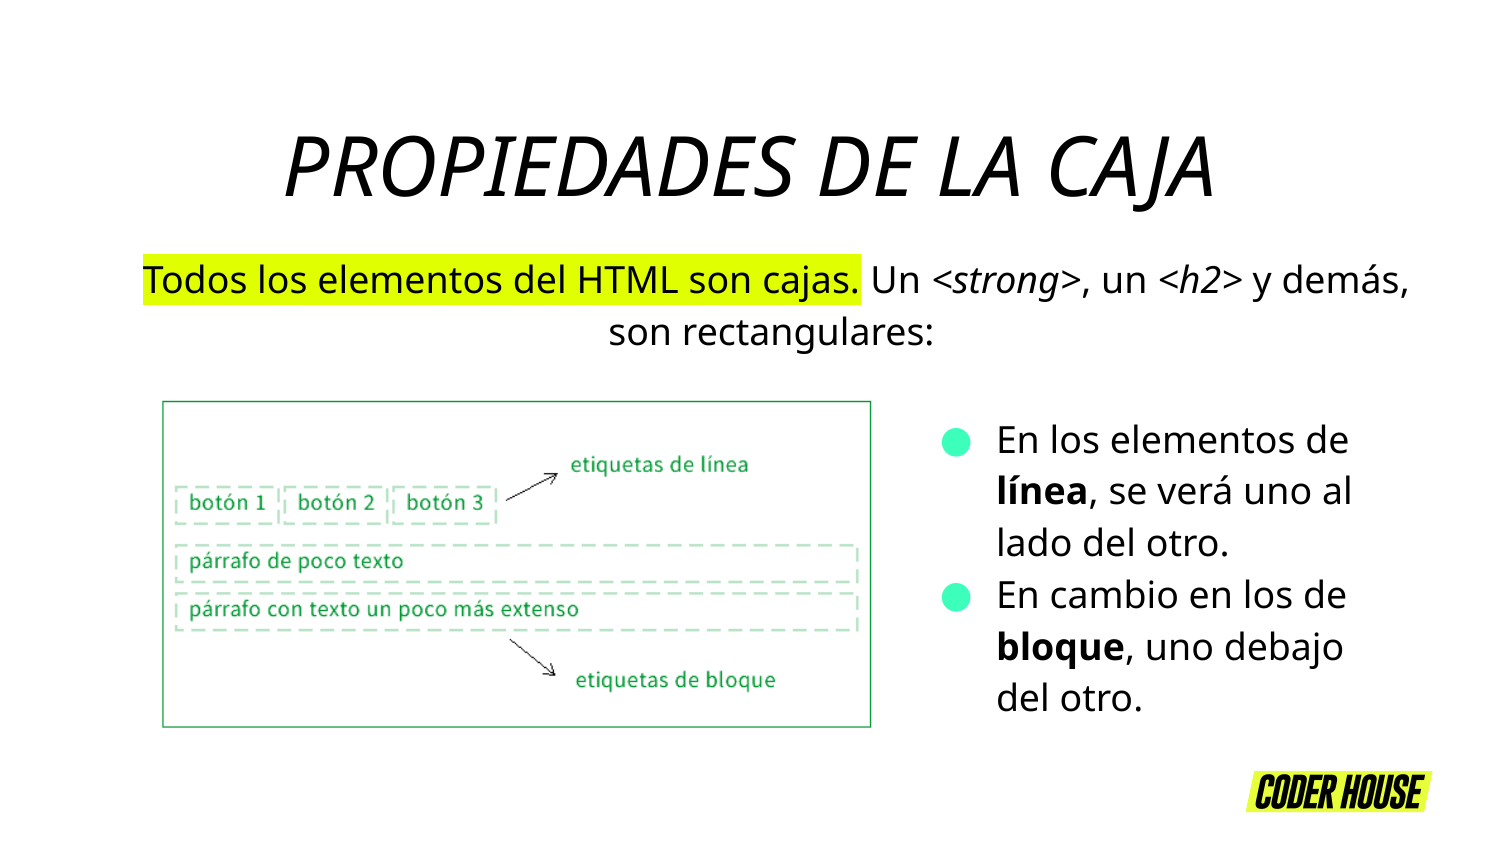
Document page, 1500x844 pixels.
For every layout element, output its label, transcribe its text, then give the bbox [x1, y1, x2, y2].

picture [146, 382, 889, 743]
text_box En los elementos de línea, se verá uno al lado del otro. En cambio en los de bloque, uno debajo del otro. [906, 394, 1399, 754]
text_box PROPIEDADES DE LA CAJA [238, 82, 1262, 198]
text_box Todos los elementos del HTML son cajas. Un <strong>, un <h2> y demás, son rectangulares: [116, 219, 1437, 383]
picture [1241, 764, 1437, 819]
